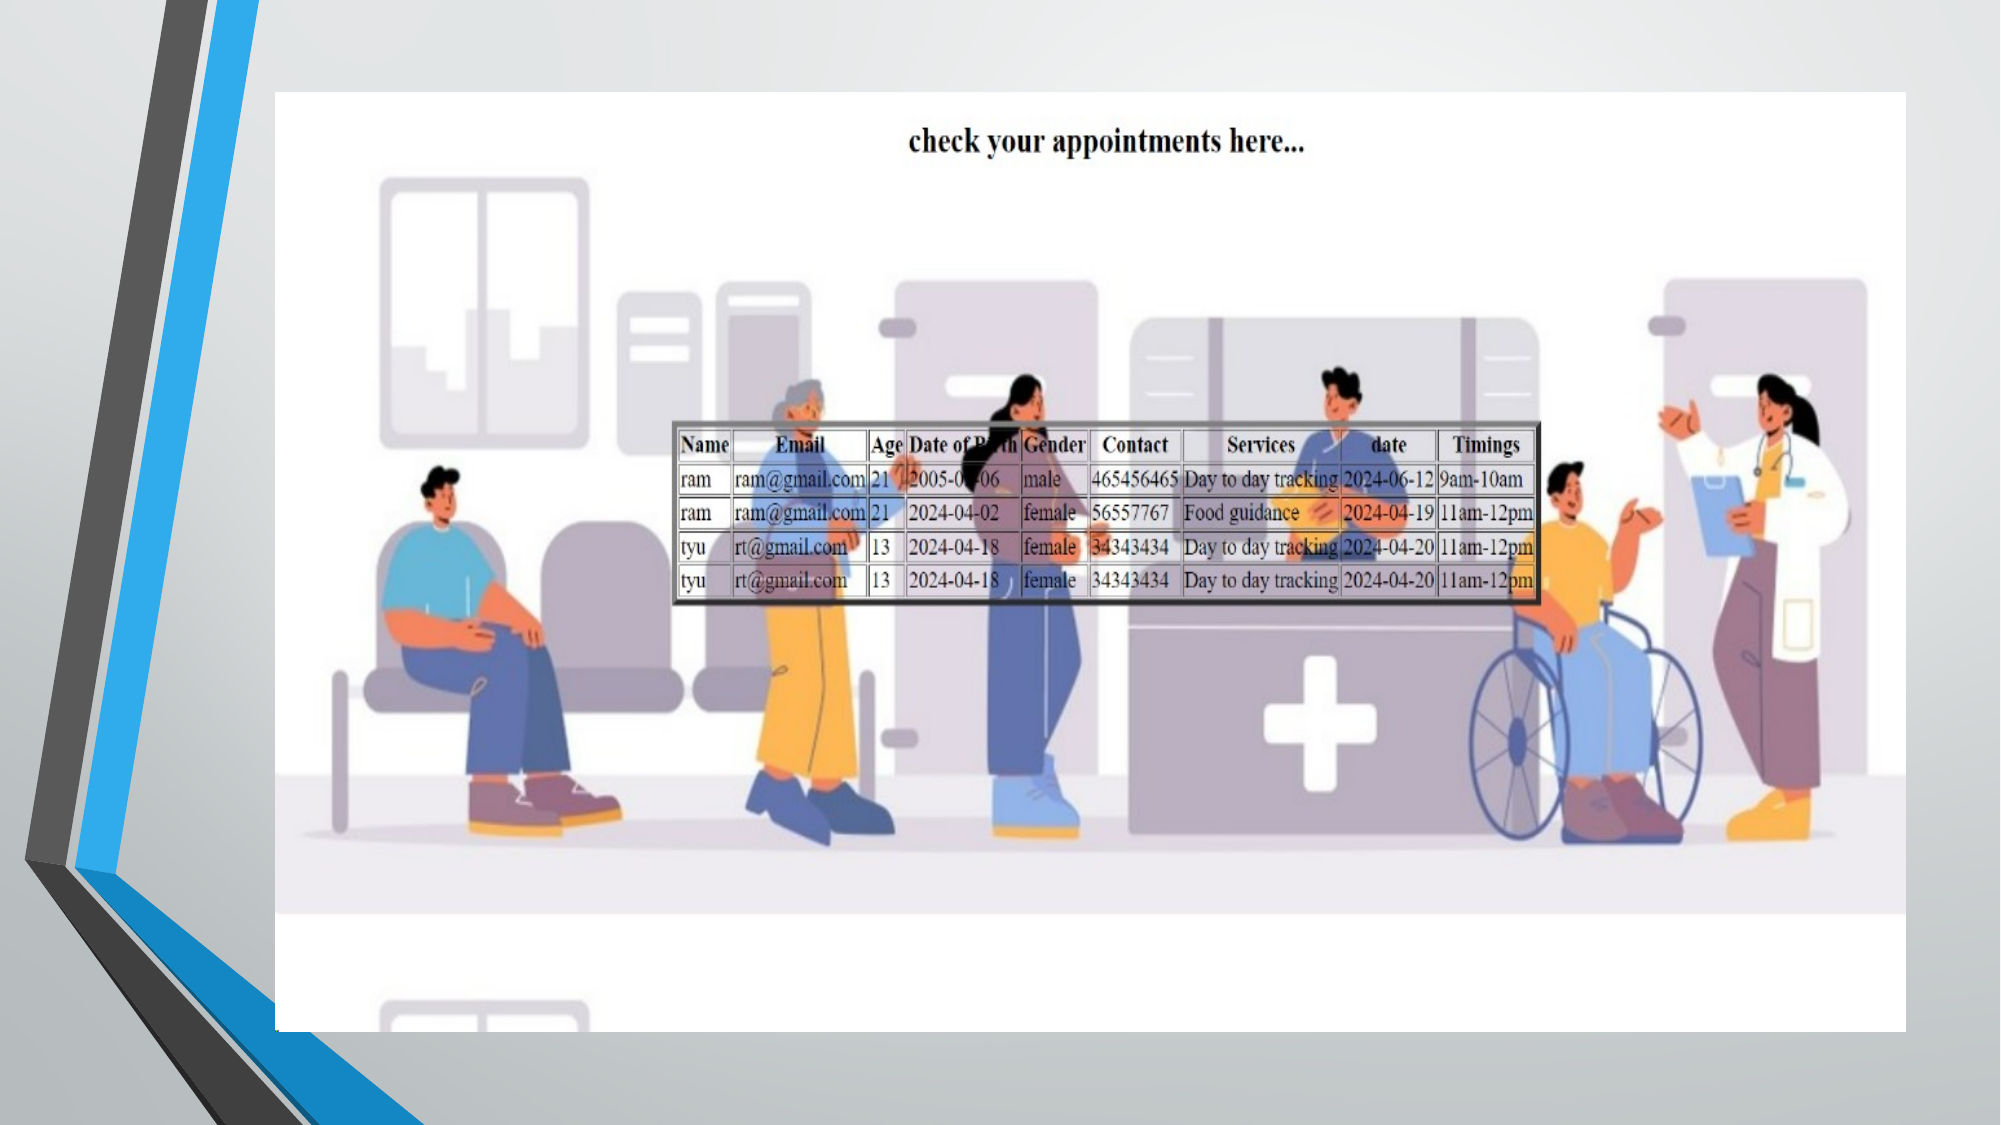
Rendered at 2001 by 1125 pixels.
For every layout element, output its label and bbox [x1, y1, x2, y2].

picture [275, 92, 1906, 1033]
